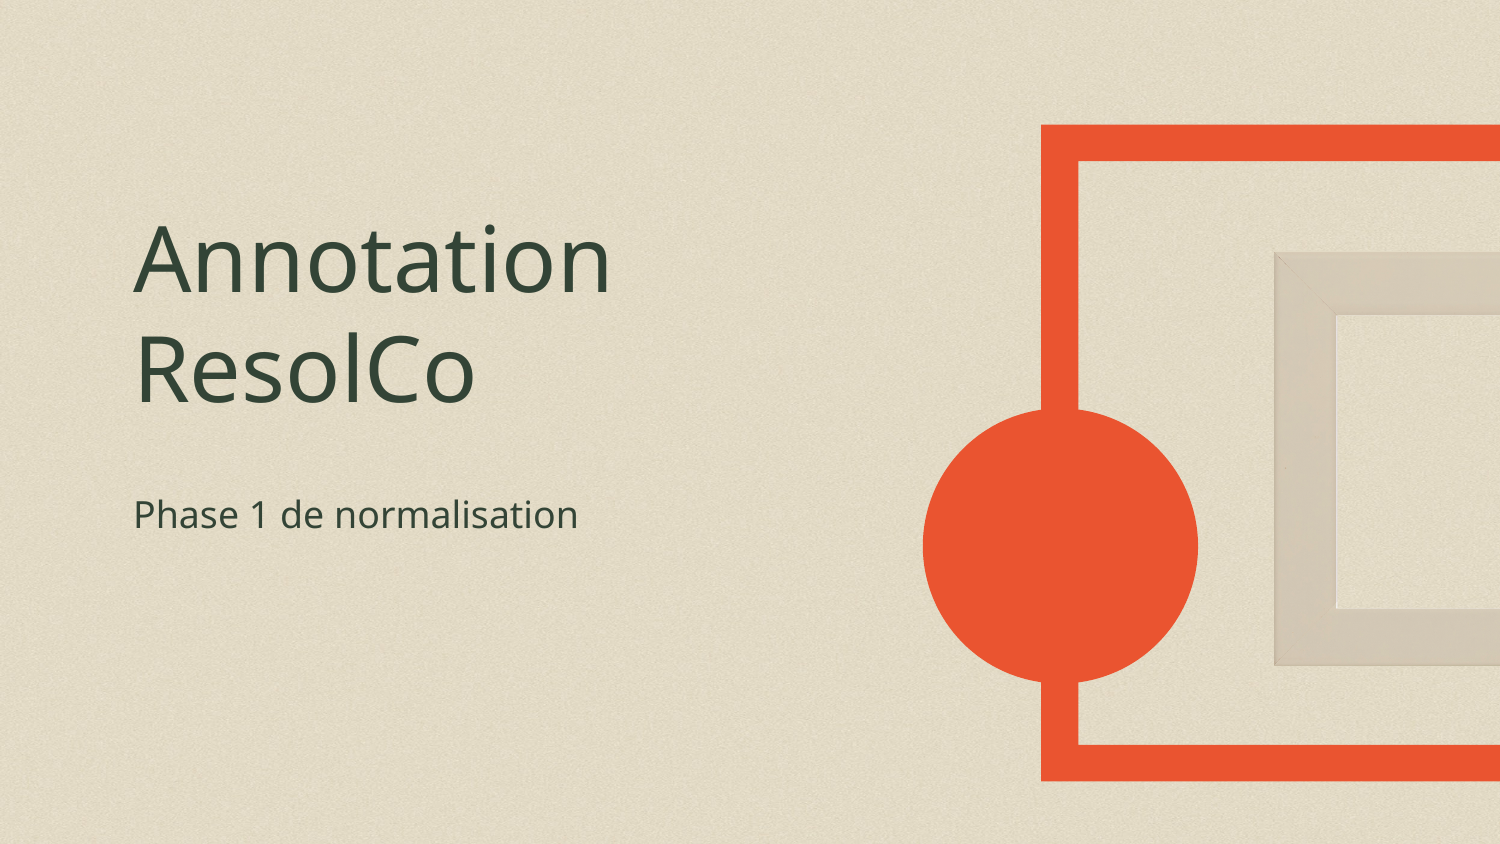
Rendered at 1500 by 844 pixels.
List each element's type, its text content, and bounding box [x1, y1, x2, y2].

picture [0, 0, 1500, 844]
title Annotation ResolCo [118, 156, 987, 437]
subtitle Phase 1 de normalisation [118, 476, 731, 607]
picture [1079, 162, 1500, 744]
